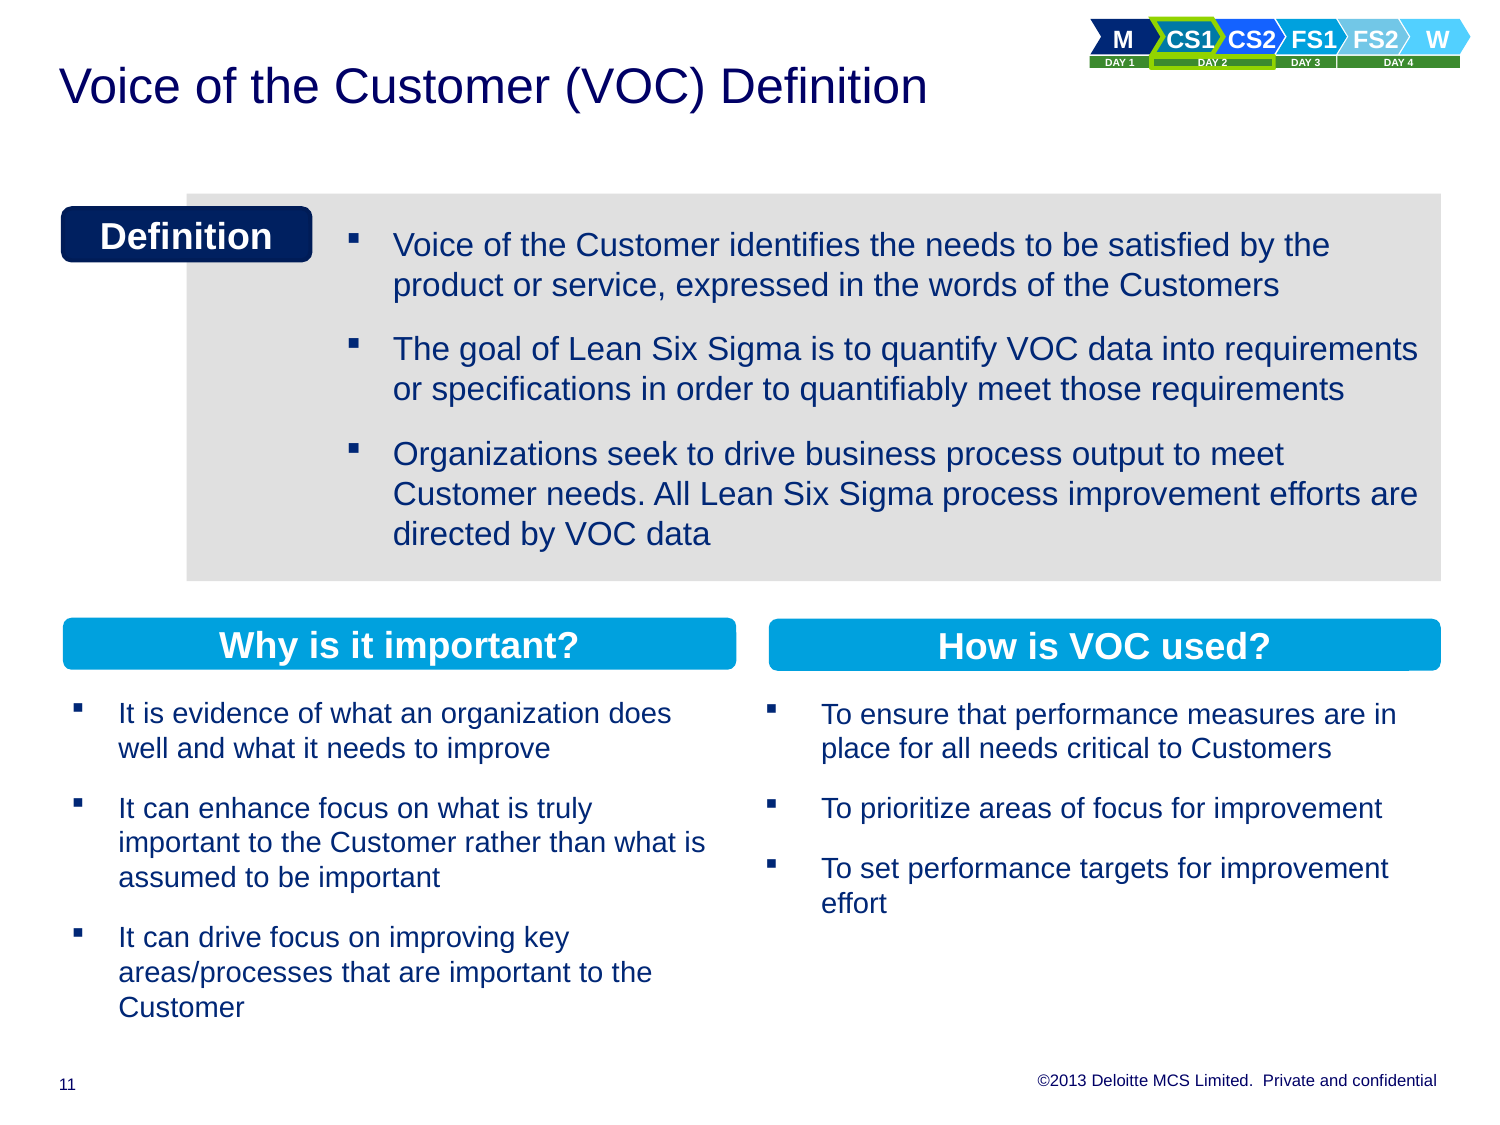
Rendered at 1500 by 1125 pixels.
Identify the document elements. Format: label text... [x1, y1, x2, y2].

text_box Why is it important? [60, 615, 737, 672]
text_box Voice of the Customer identifies the needs to be satisfied by the product or service, expressed in the words of the Customers The goal of Lean Six Sigma is to quantify VOC data into requirements or specifications in order to quantifiably meet those requirements Organizations seek to drive business process output to meet Customer needs. All Lean Six Sigma process improvement efforts are directed by VOC data [185, 192, 1443, 583]
text_box 11 [58, 1074, 118, 1095]
text_box It is evidence of what an organization does well and what it needs to improve It can enhance focus on what is truly important to the Customer rather than what is assumed to be important It can drive focus on improving key areas/processes that are important to the Customer [0, 643, 738, 1074]
title Voice of the Customer (VOC) Definition [58, 58, 1441, 163]
text_box Definition [60, 206, 313, 263]
text_box How is VOC used? [766, 616, 1443, 673]
text_box To ensure that performance measures are in place for all needs critical to Customers To prioritize areas of focus for improvement To set performance targets for improvement effort [673, 621, 1443, 993]
